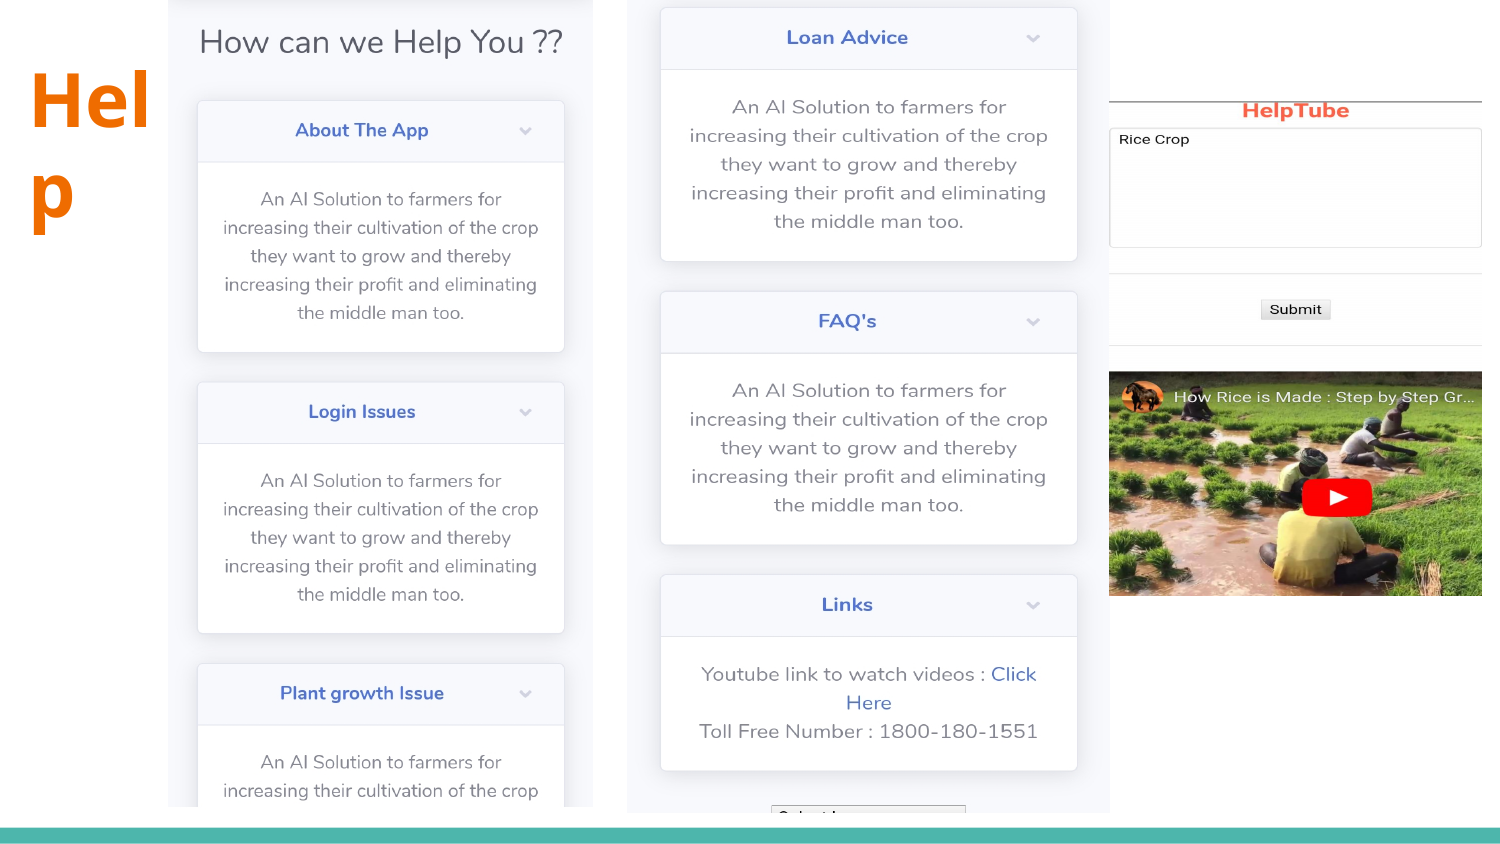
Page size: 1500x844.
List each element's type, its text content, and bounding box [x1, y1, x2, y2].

title Help [13, 37, 163, 139]
picture [168, 0, 594, 821]
picture [627, 0, 1482, 821]
